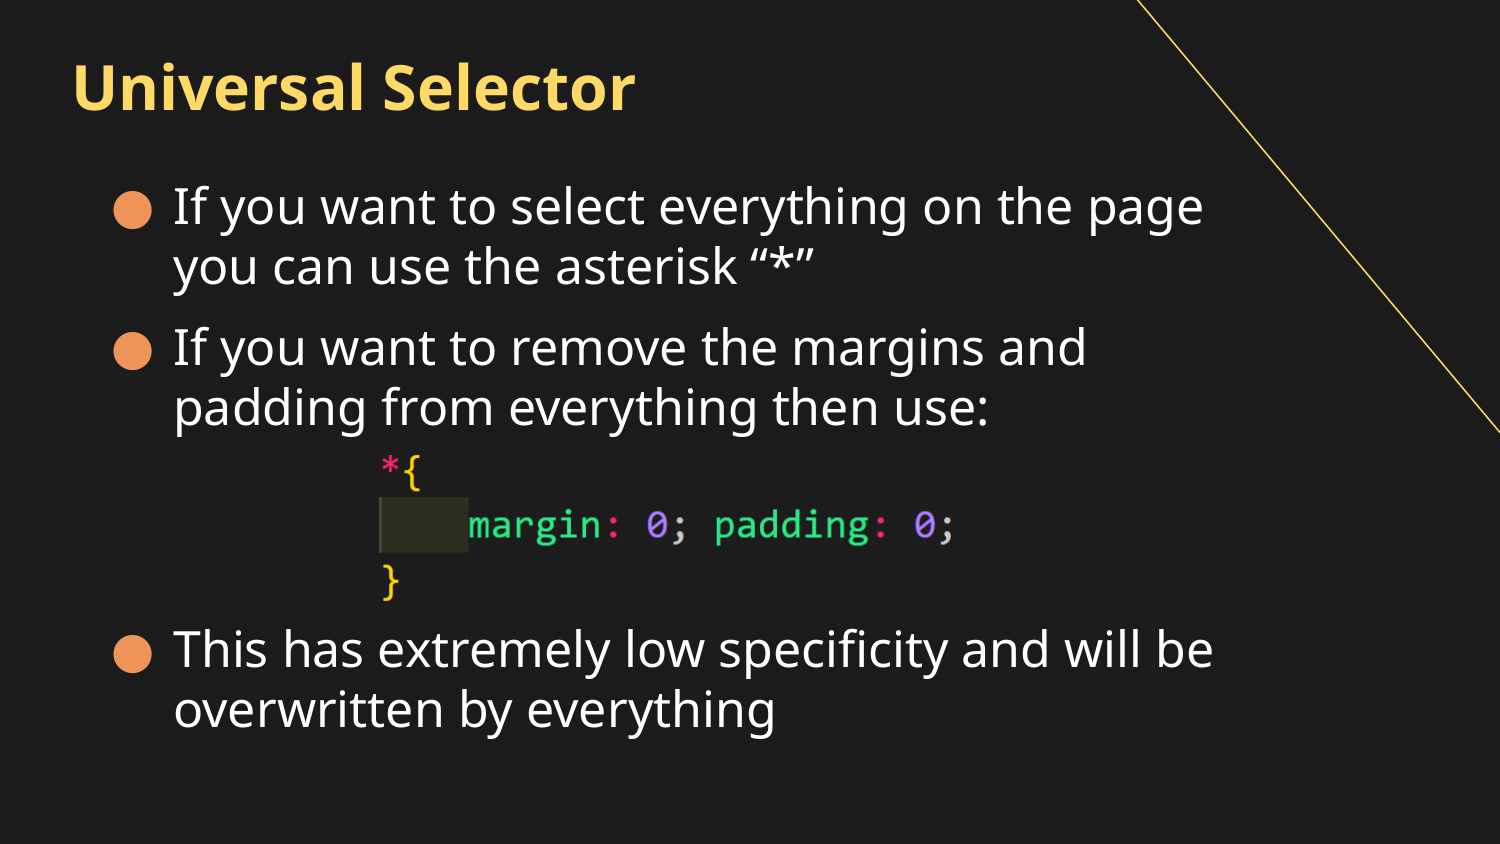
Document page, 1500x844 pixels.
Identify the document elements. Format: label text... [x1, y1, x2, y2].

picture [369, 442, 969, 621]
list If you want to select everything on the page you can use the asterisk “*” If you want to remove the margins and padding from everything then use: This has extremely low specificity and will be overwritten by everything [83, 159, 1255, 819]
title Universal Selector [55, 39, 654, 138]
